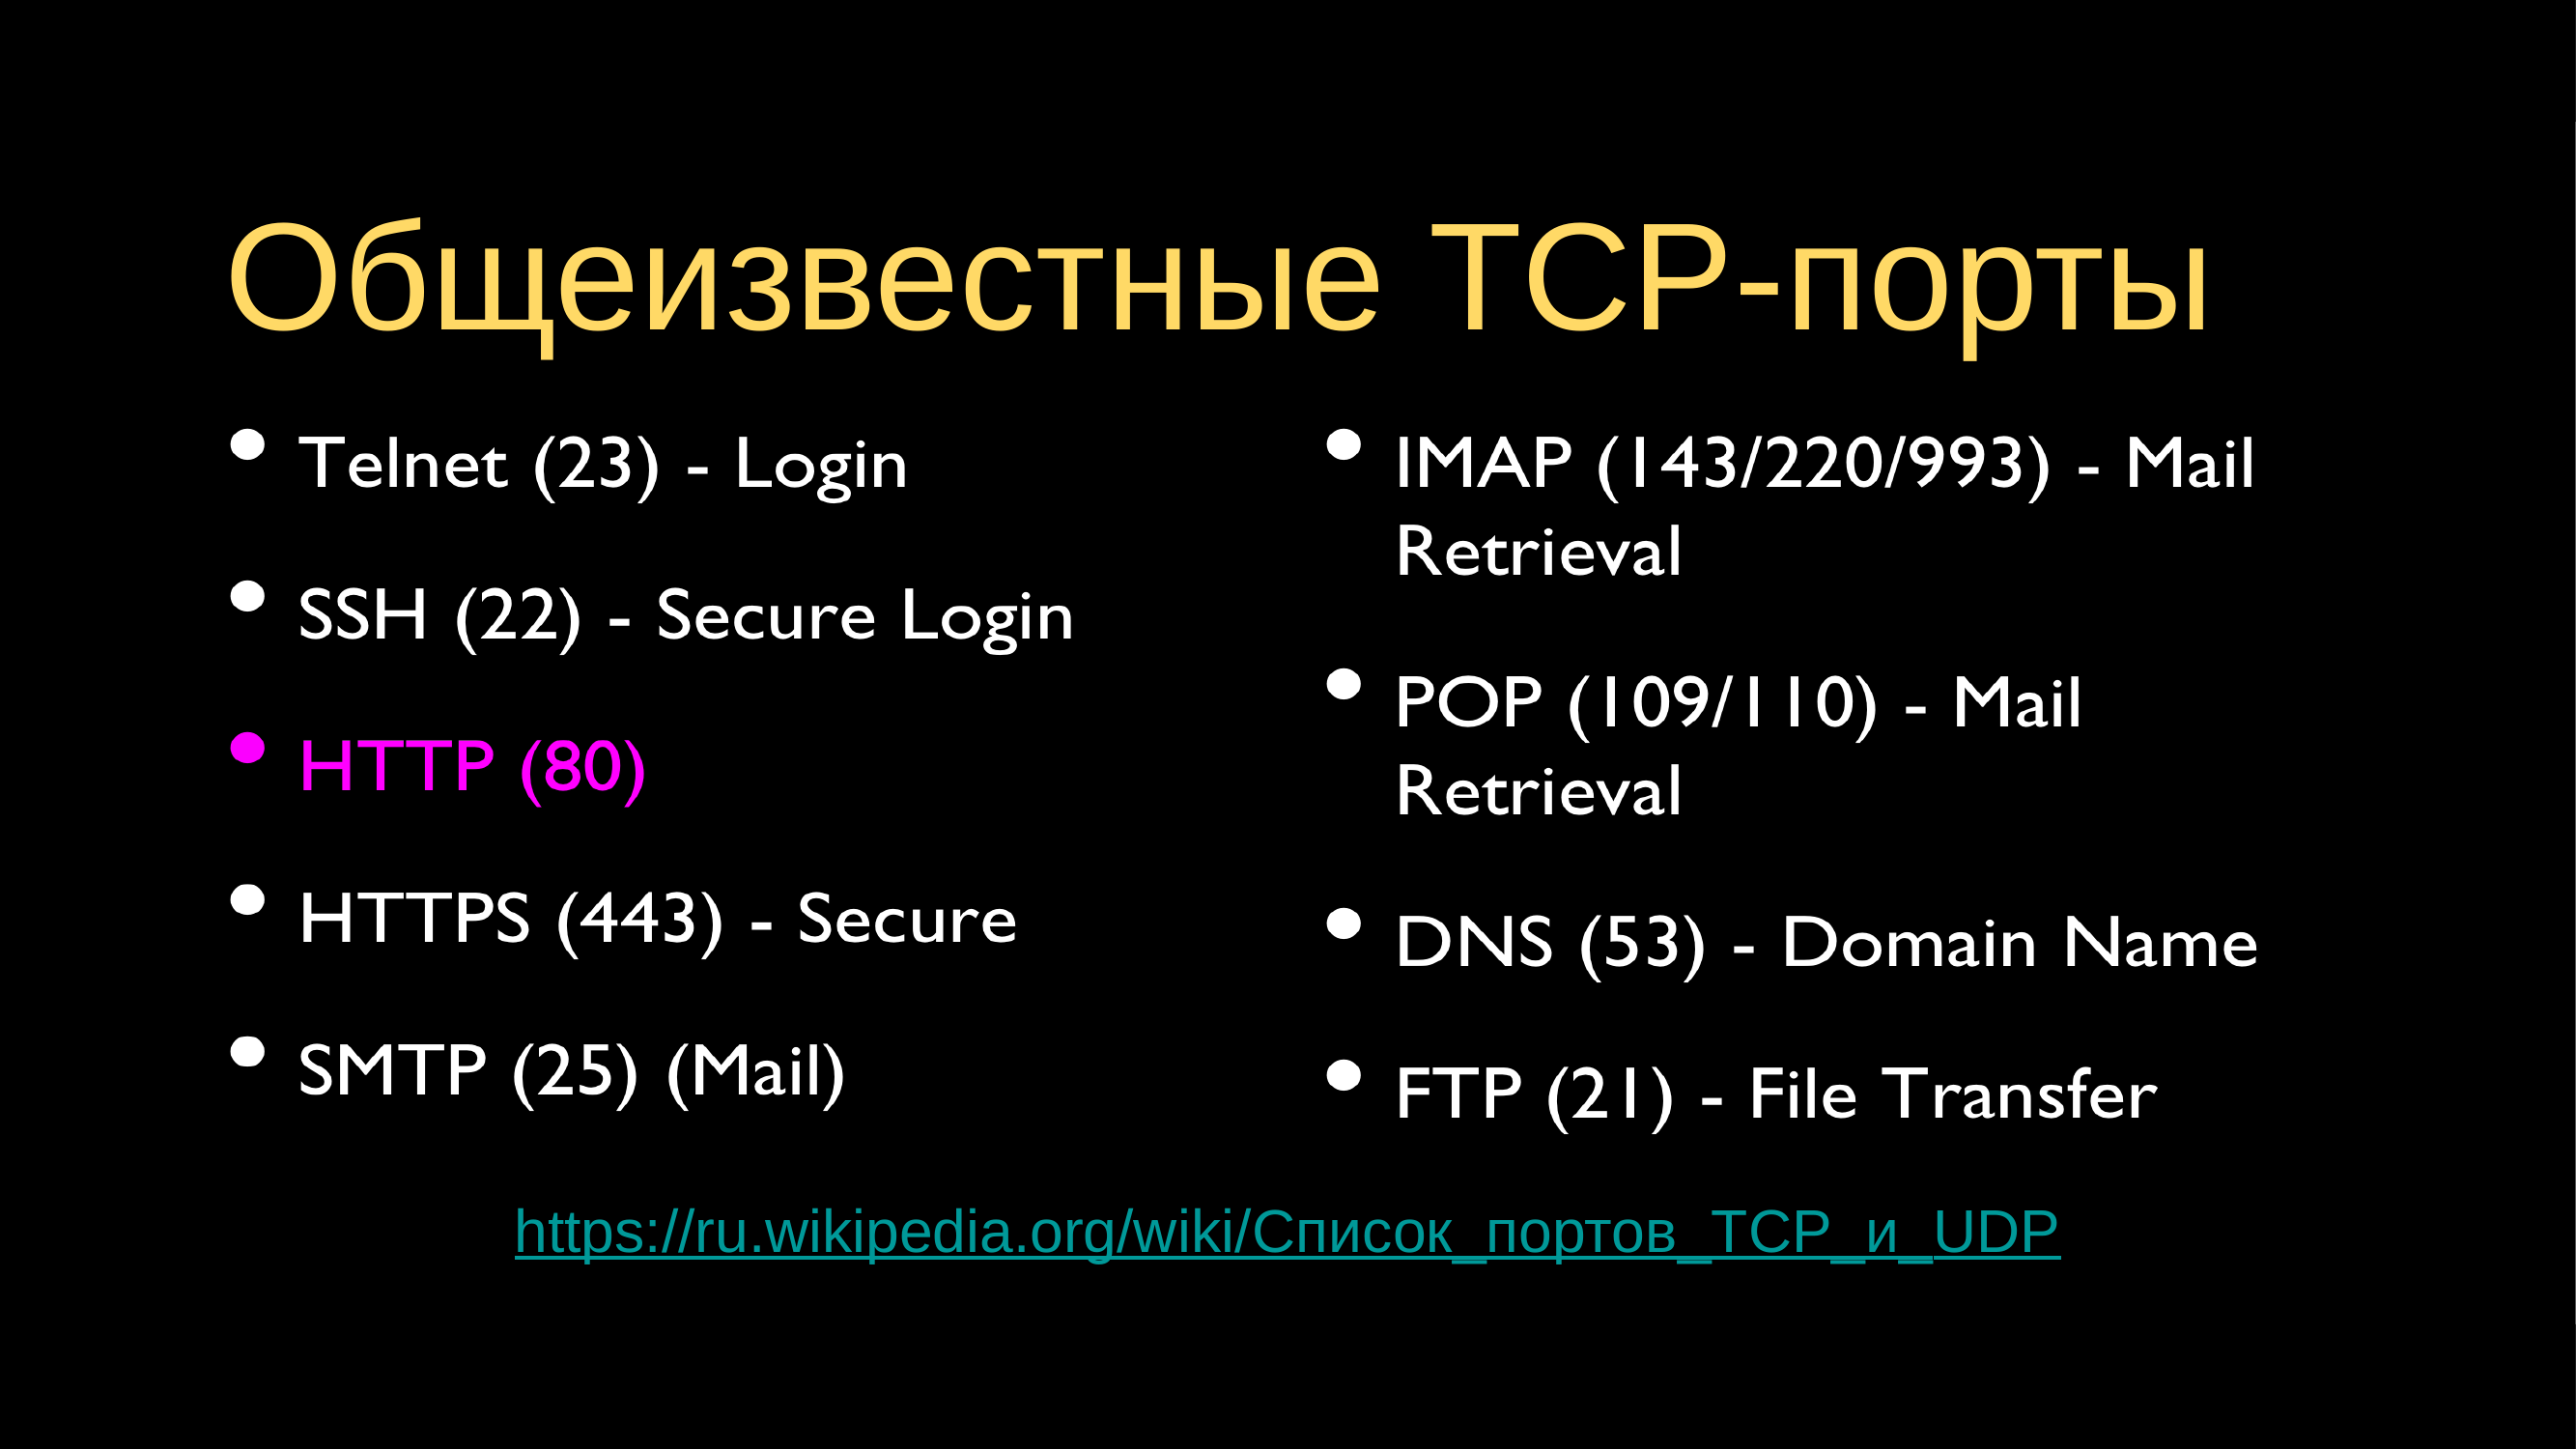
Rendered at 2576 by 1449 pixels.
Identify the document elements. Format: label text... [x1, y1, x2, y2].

picture [182, 367, 2392, 1230]
text_box https://ru.wikipedia.org/wiki/Список_портов_TCP_и_UDP [204, 1239, 2372, 1281]
title Общеизвестные TCP-порты [183, 133, 2256, 367]
